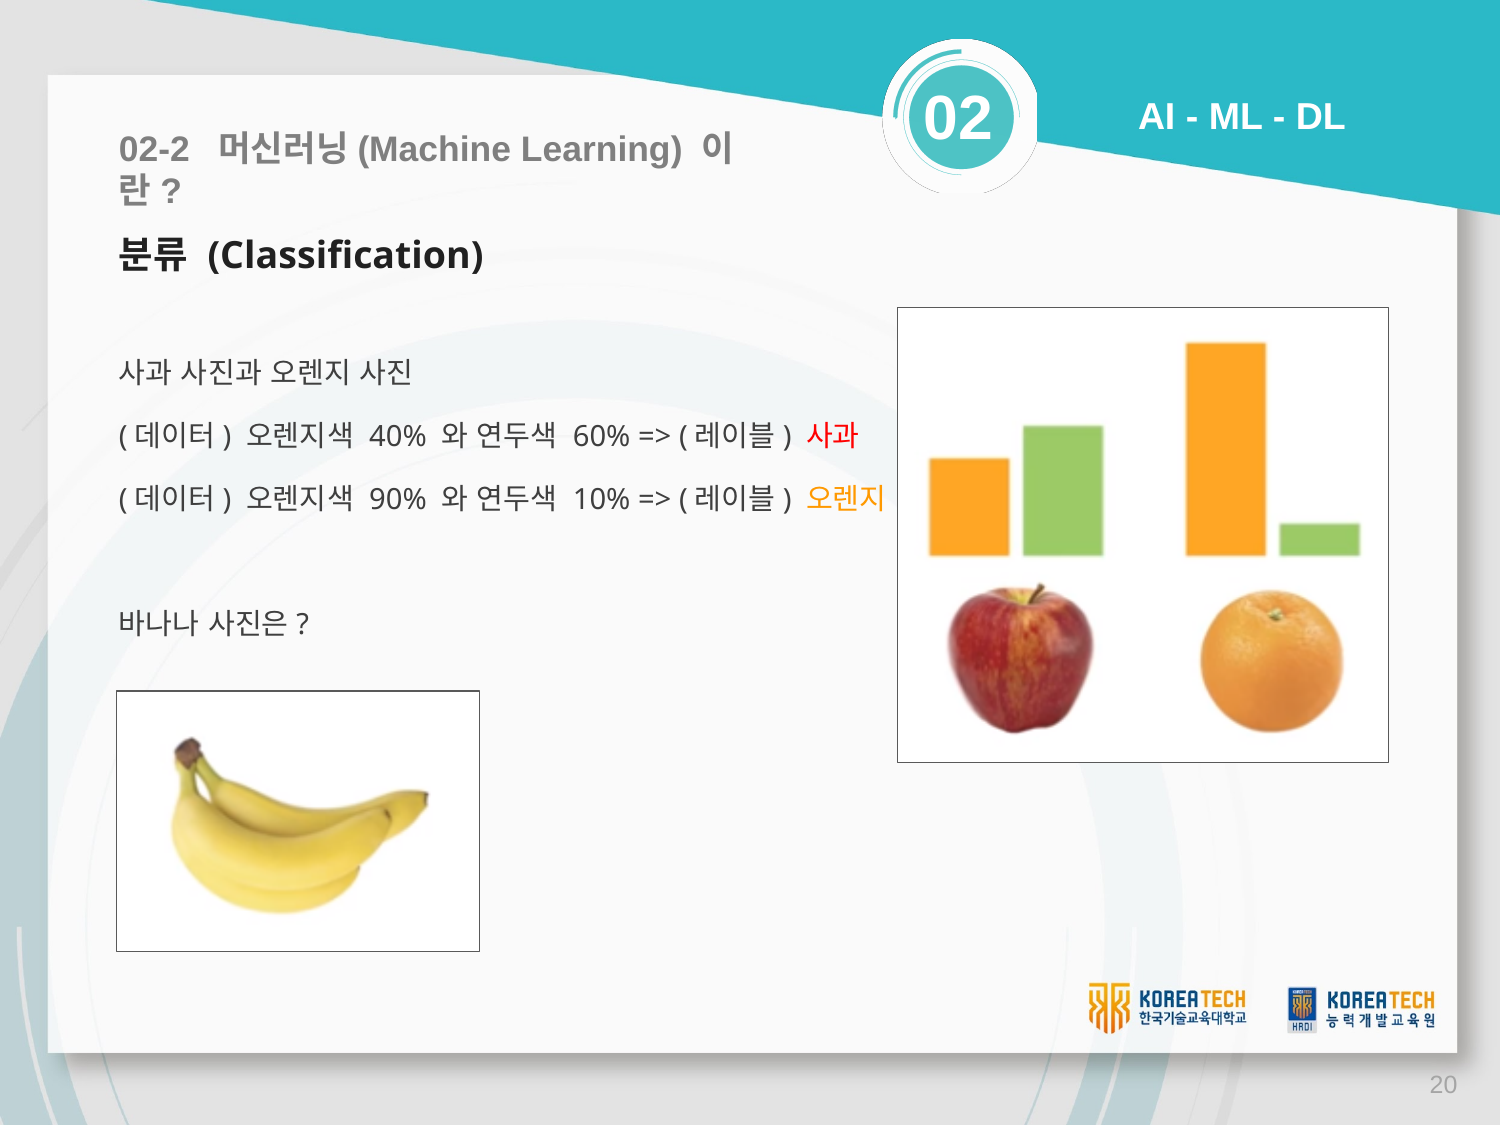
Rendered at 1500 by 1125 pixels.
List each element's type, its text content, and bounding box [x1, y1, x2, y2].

text_box 분류 (Classification) 사과 사진과 오렌지 사진 (데이터) 오렌지색 40% 와 연두색 60% => (레이블) 사과 (데이터) 오렌지색 90% 와 연두색 10% => (레이블) 오렌지 바나나 사진은? [104, 217, 1388, 927]
text_box AI - ML - DL [1048, 84, 1436, 145]
picture [0, 0, 1500, 1125]
text_box 02-2 머신러닝(Machine Learning) 이란? [104, 118, 806, 177]
slide_number 20 [1225, 1053, 1473, 1114]
